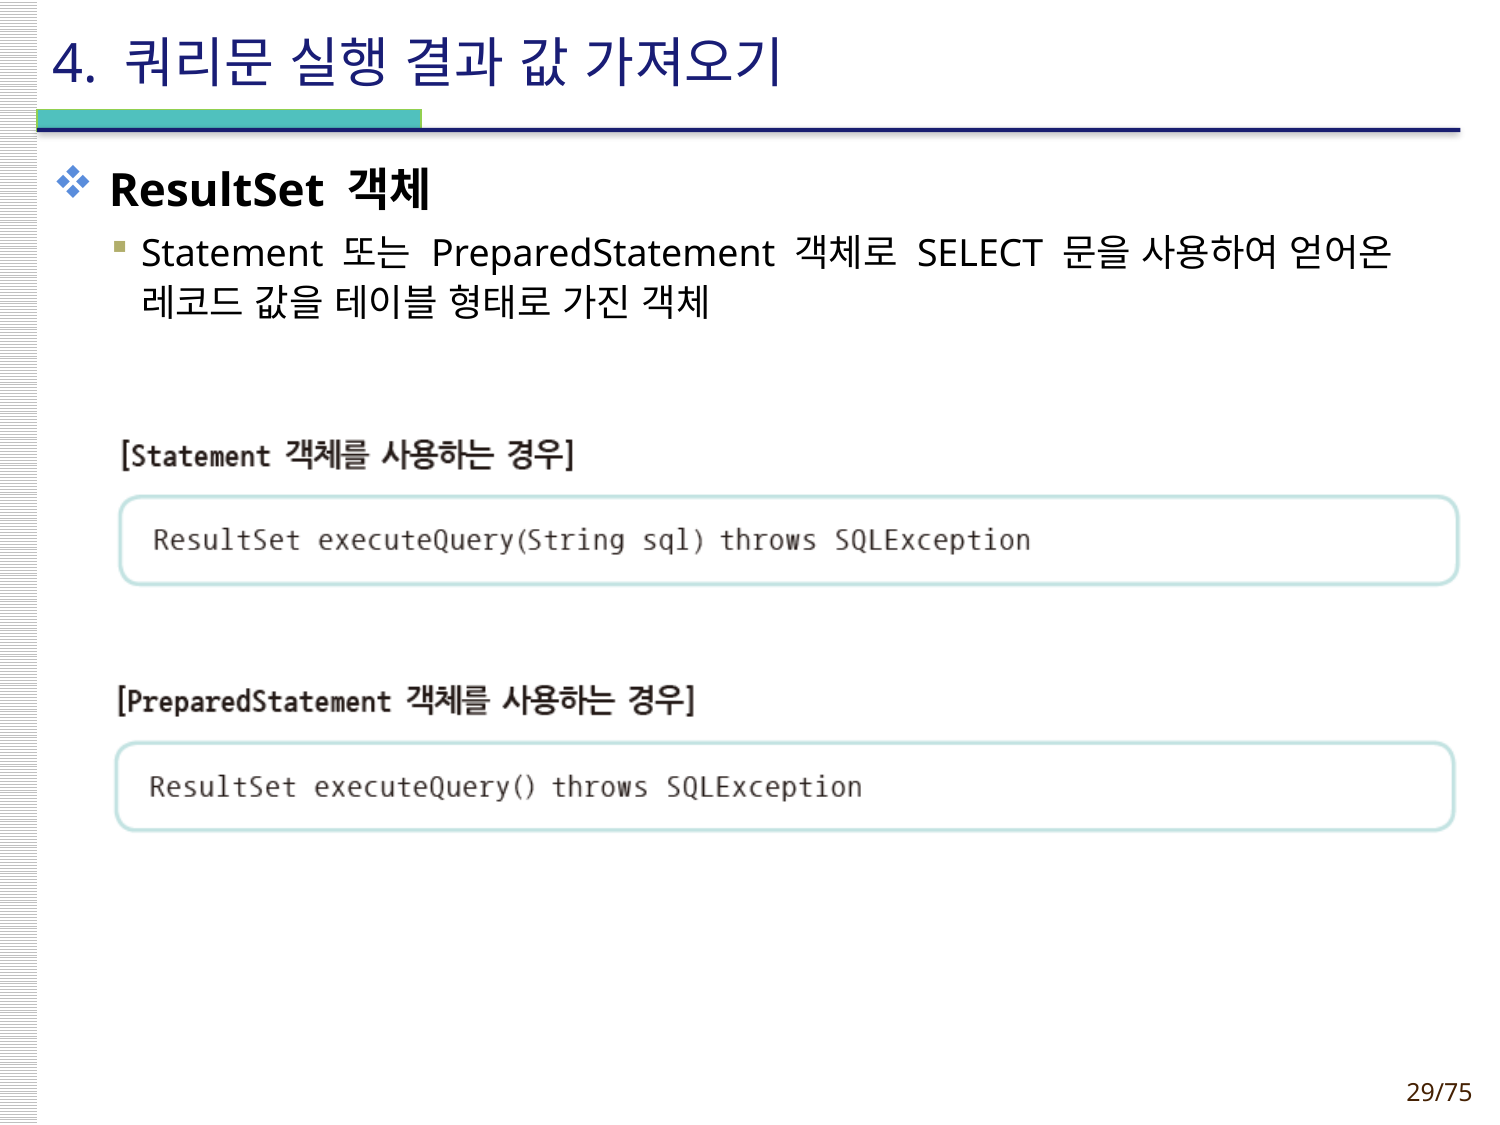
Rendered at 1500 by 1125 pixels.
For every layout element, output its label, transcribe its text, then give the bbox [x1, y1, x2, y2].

title 4. 쿼리문 실행 결과 값 가져오기 [37, 13, 1278, 109]
picture [101, 675, 1463, 841]
list ResultSet 객체 Statement 또는 PreparedStatement 객체로 SELECT 문을 사용하여 얻어온 레코드 값을 테이블 형태로 가진 객체 [37, 152, 1463, 1091]
picture [108, 432, 1467, 591]
